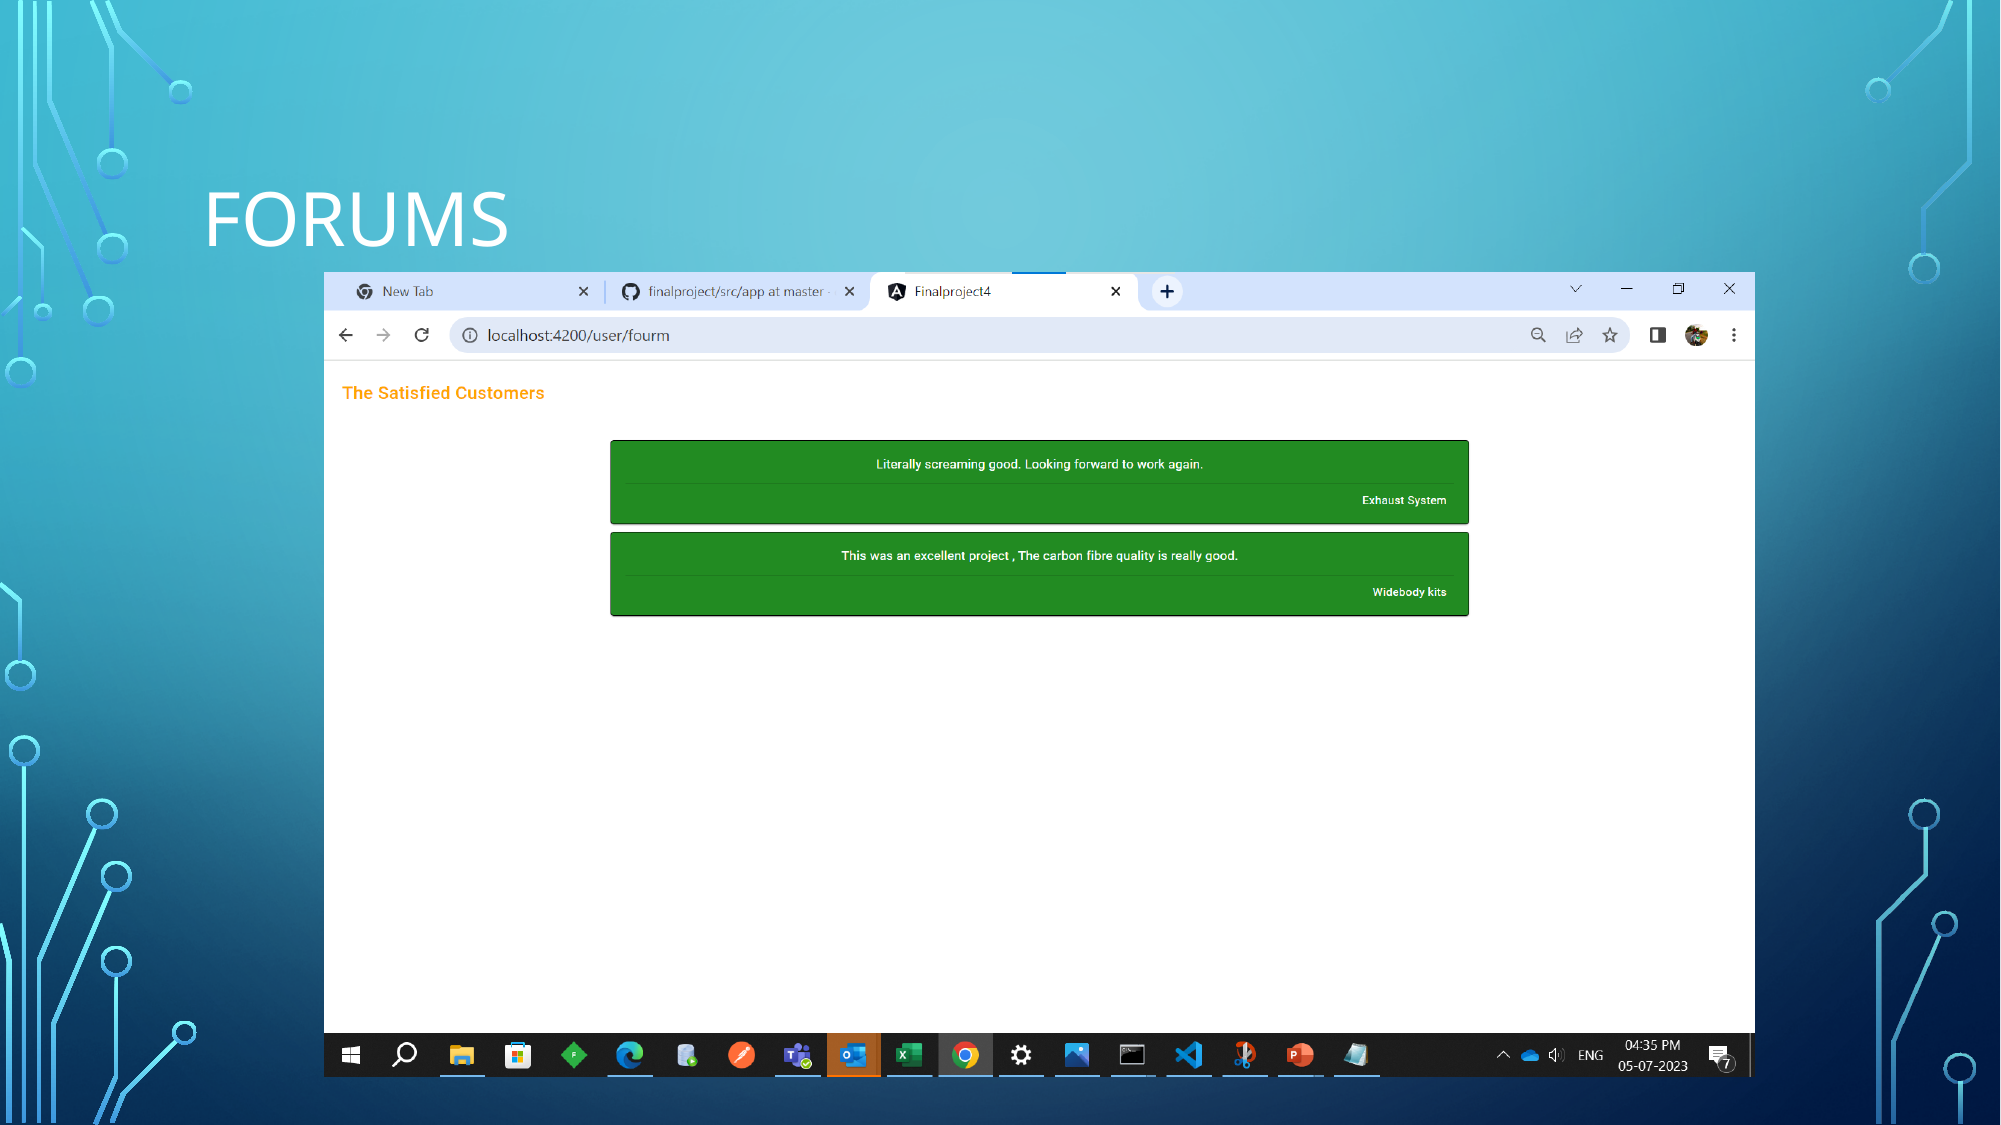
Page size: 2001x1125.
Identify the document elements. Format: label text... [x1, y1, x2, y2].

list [324, 272, 1756, 1077]
title Forums [187, 101, 1813, 344]
